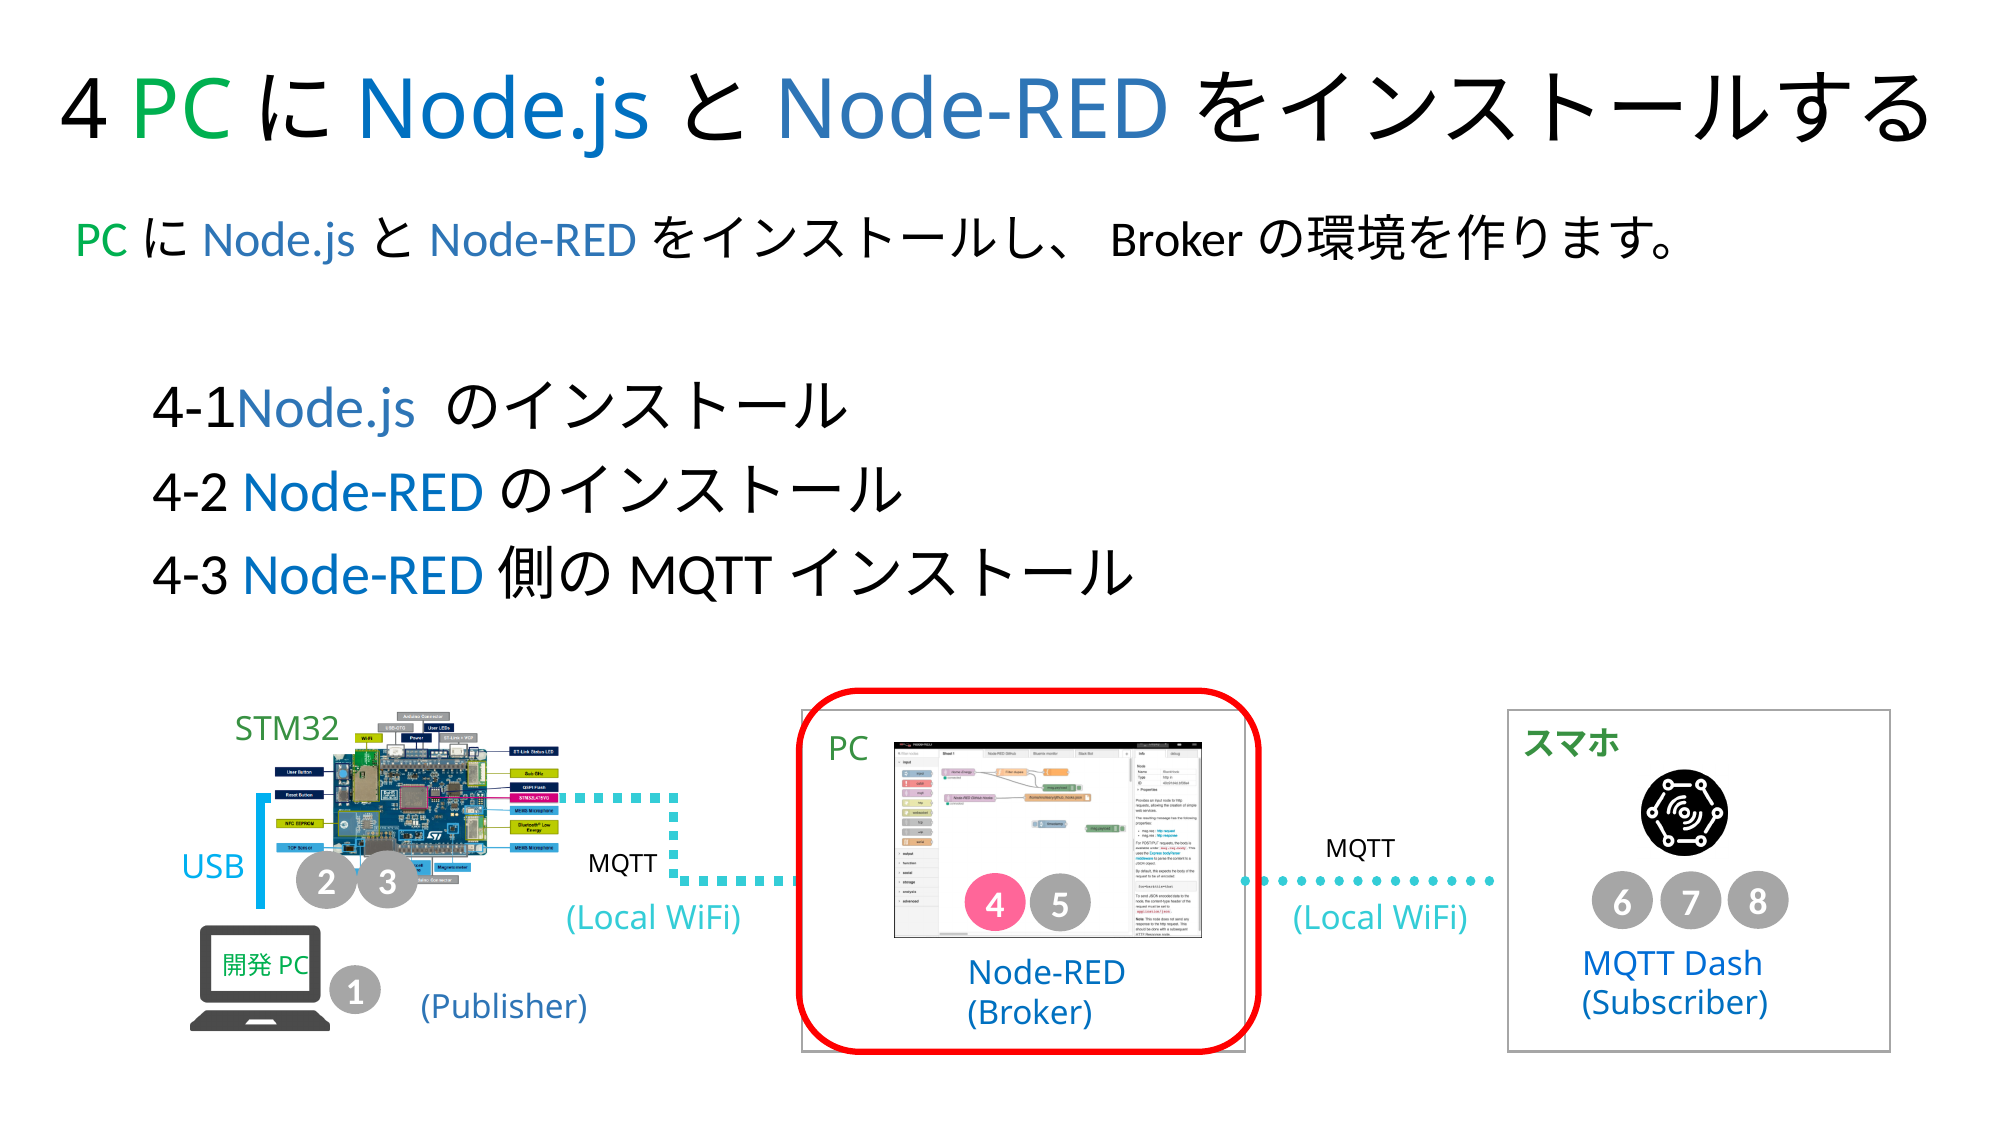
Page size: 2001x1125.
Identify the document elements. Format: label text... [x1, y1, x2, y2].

text_box [826, 689, 1231, 699]
text_box 4-1Node.js のインストール 4-2 Node-REDのインストール 4-3 Node-RED側のMQTTインストール [137, 369, 1863, 642]
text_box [158, 699, 1891, 1052]
text_box PCにNode.jsとNode-REDをインストールし、Brokerの環境を作ります。 [60, 199, 1987, 275]
title 4 PCにNode.jsとNode-REDをインストールする [0, 2, 2000, 220]
